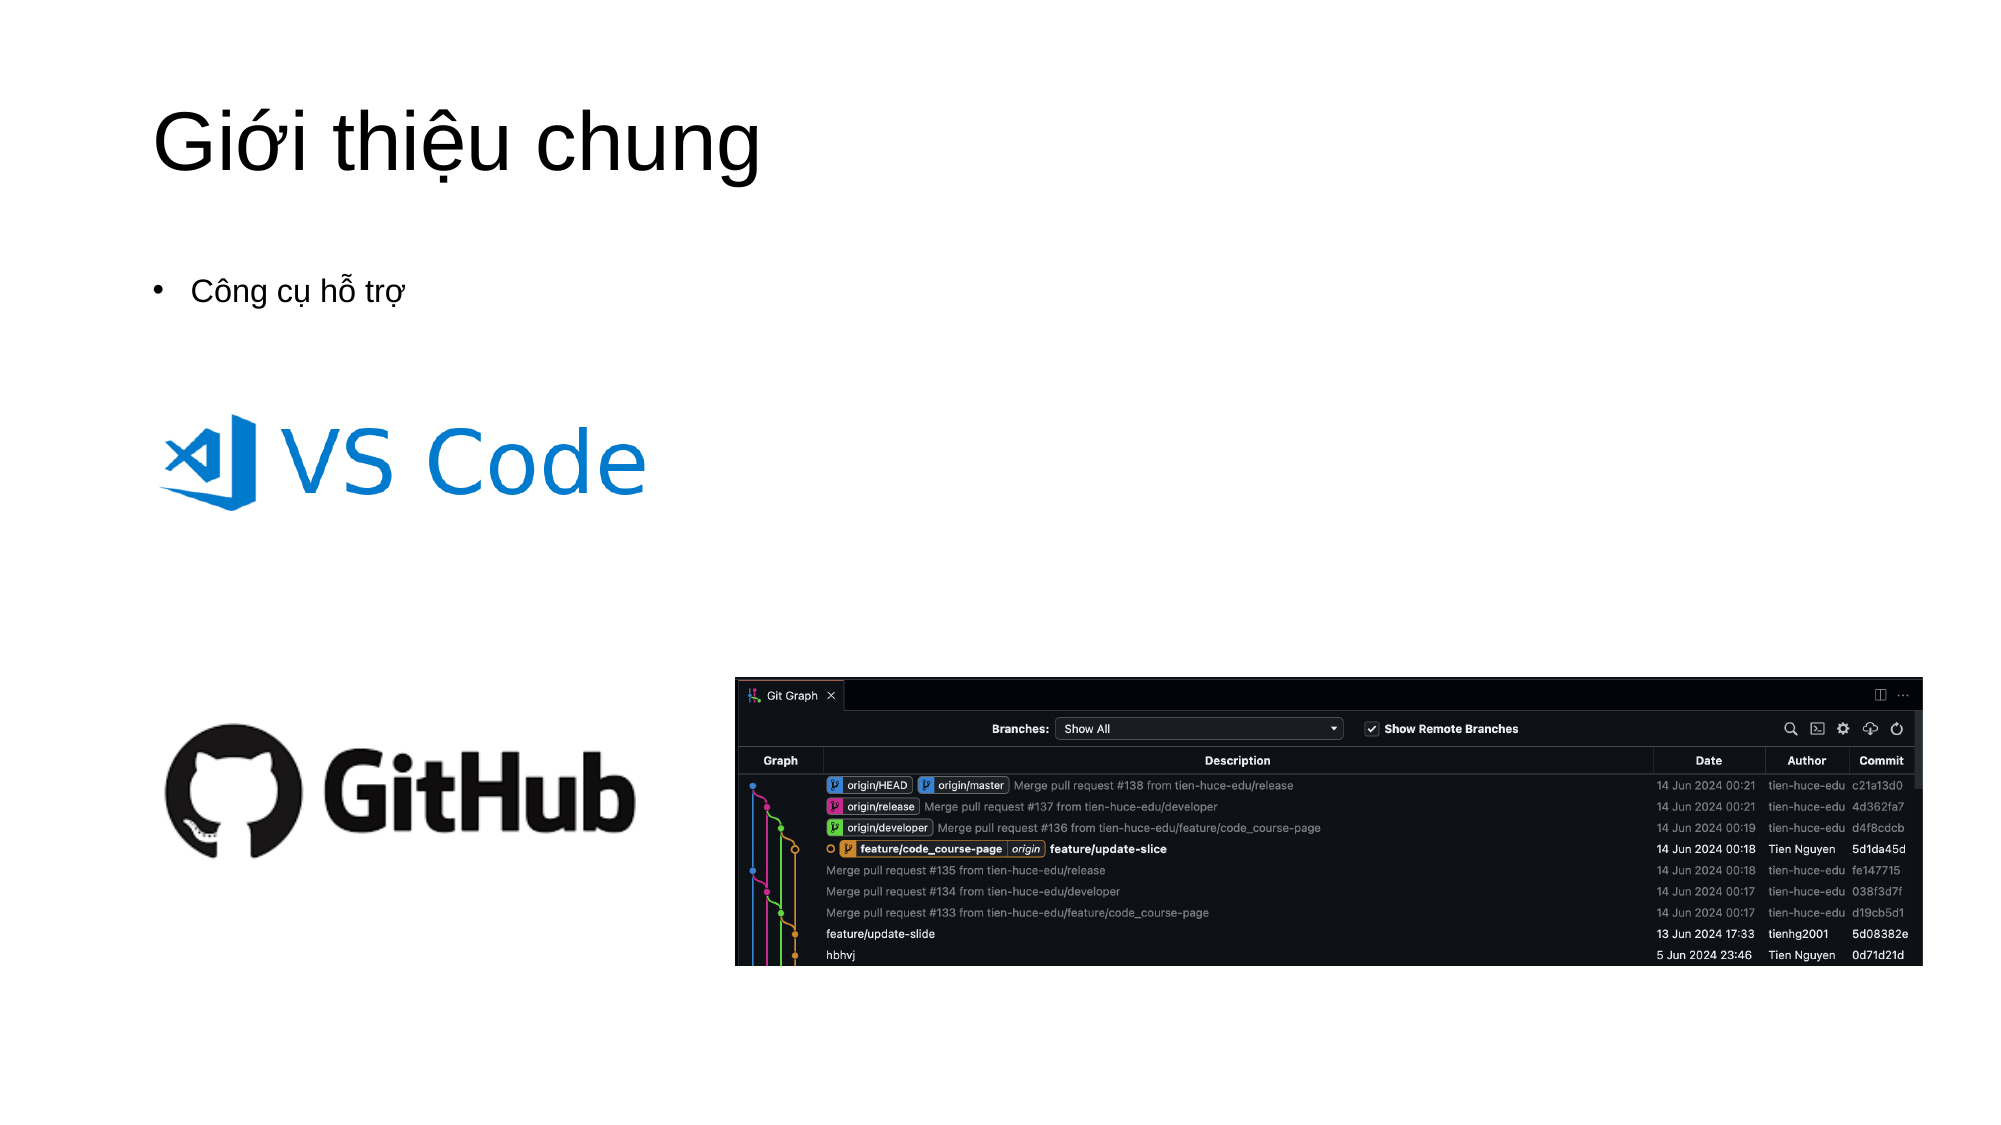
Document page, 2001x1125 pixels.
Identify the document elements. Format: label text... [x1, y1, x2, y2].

picture [112, 315, 697, 593]
picture [88, 676, 713, 907]
text_box Công cụ hỗ trợ [138, 262, 849, 317]
title Giới thiệu chung [138, 54, 1862, 232]
picture [734, 677, 1924, 967]
